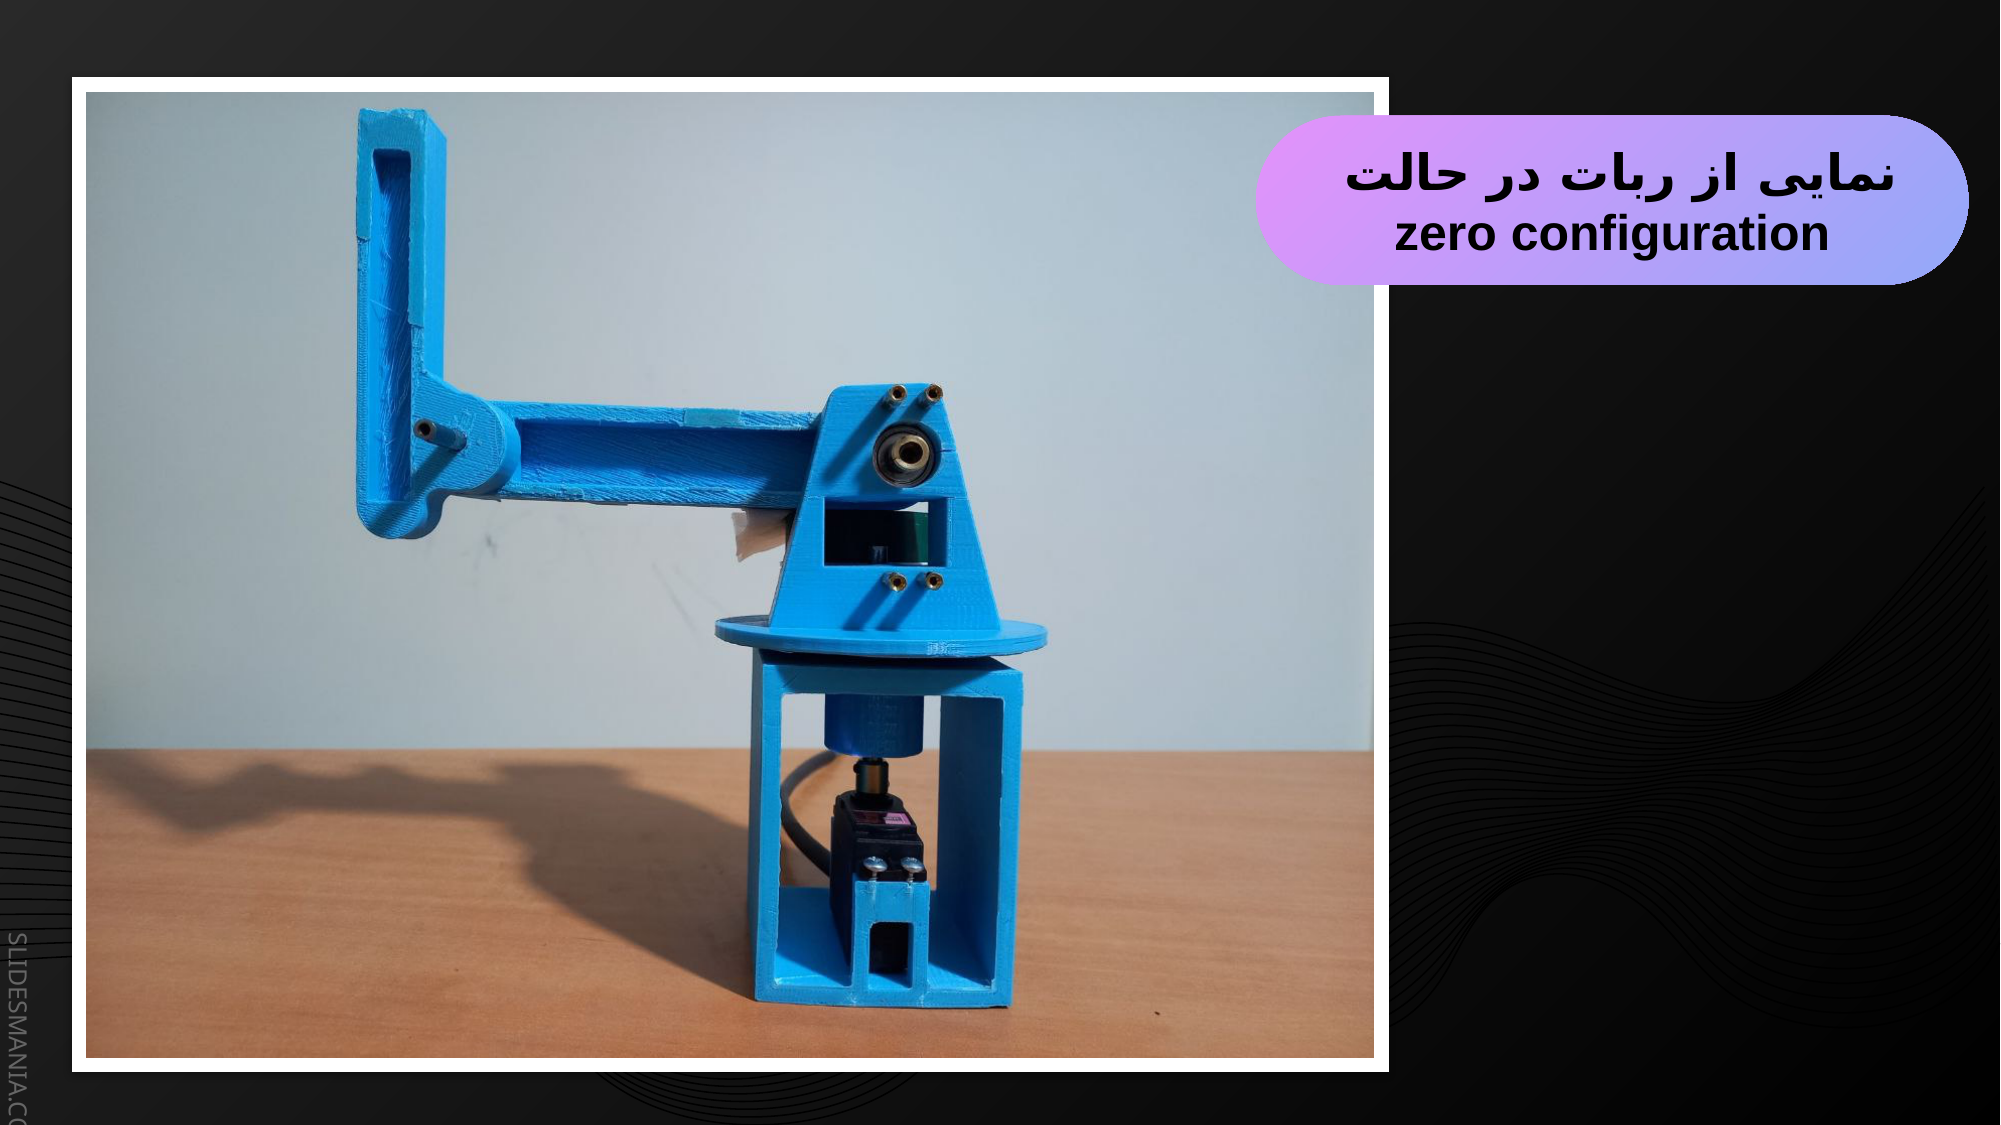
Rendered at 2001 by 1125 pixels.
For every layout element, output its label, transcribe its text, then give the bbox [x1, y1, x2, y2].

text_box نمایی از ربات در حالت zero configuration [1380, 115, 1969, 285]
picture [86, 91, 1375, 1058]
